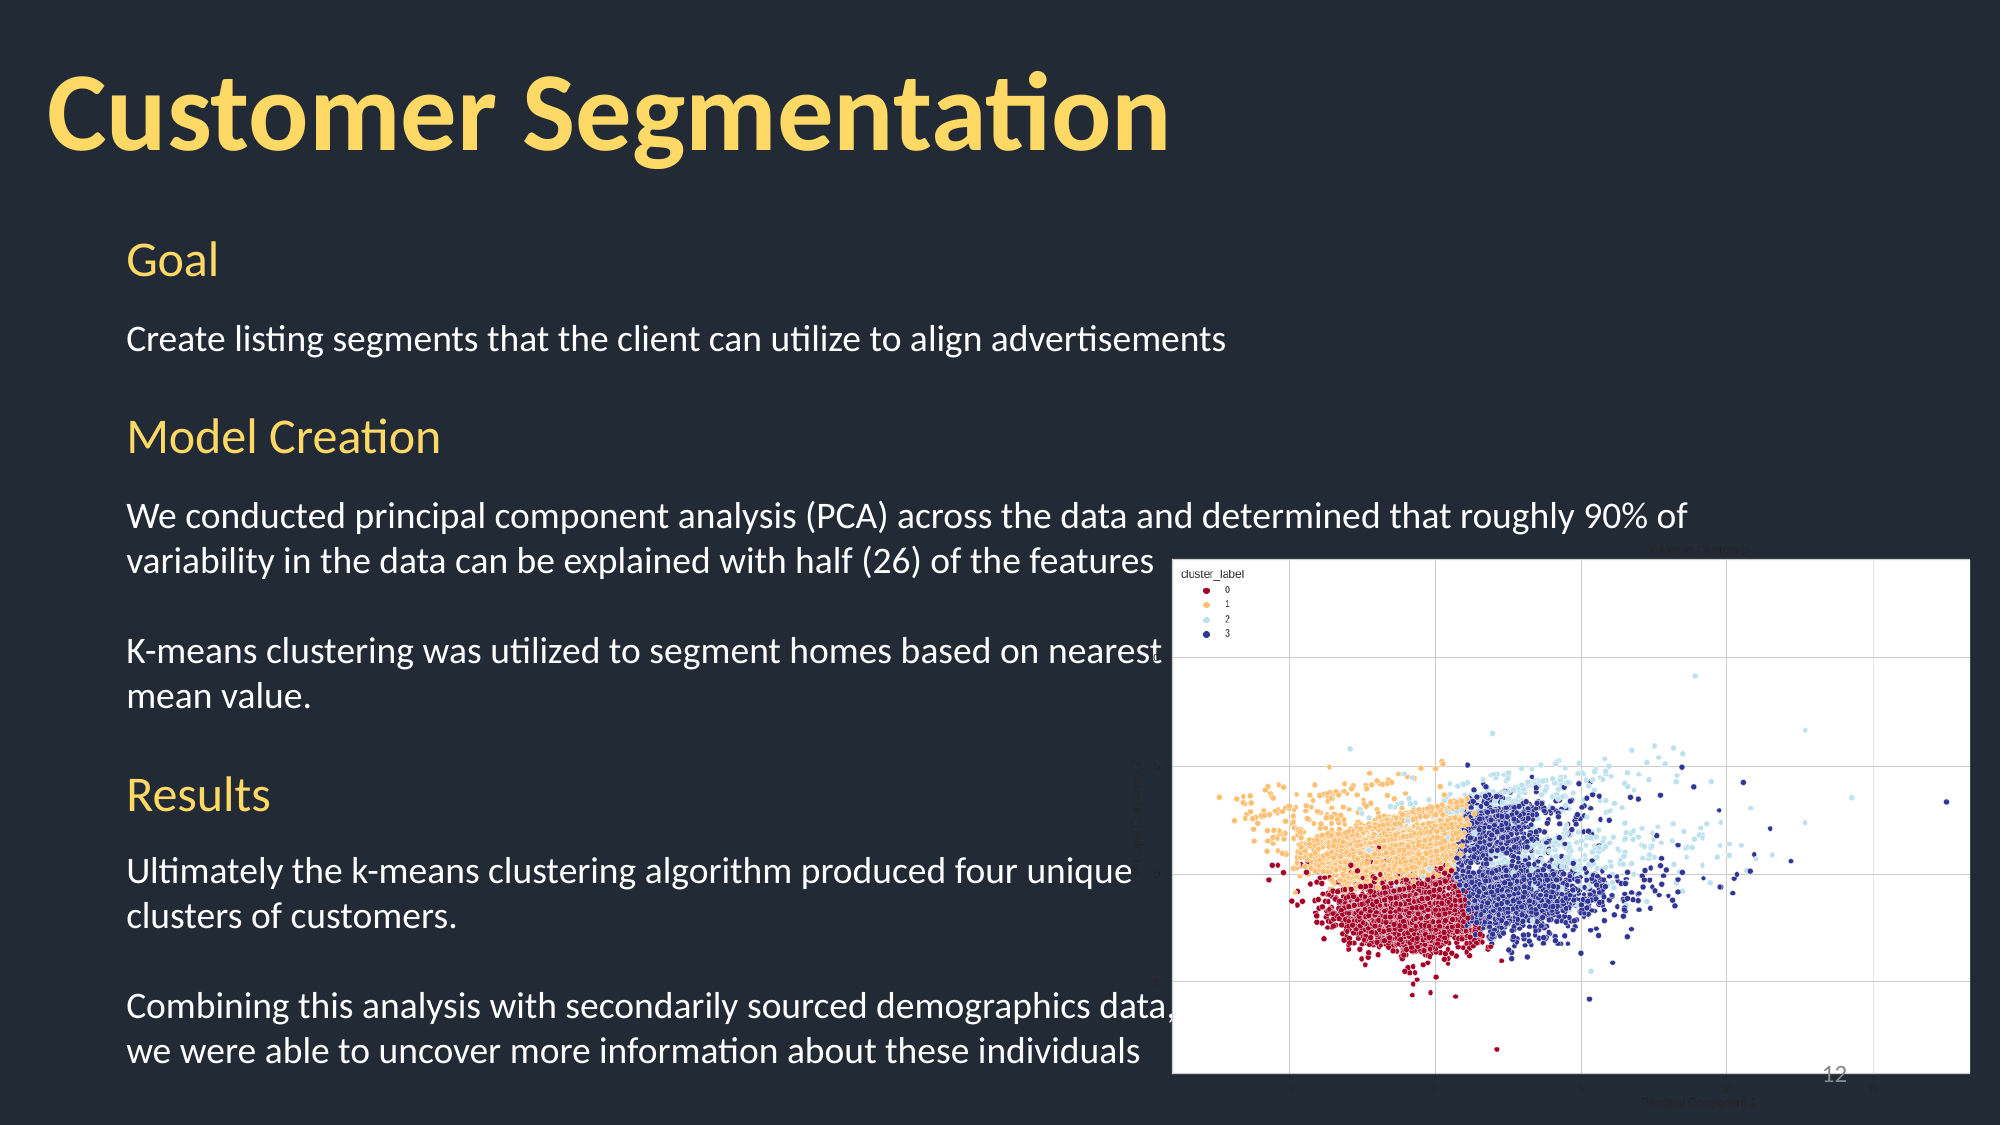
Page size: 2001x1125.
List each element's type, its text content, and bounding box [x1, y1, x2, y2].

text_box Customer Segmentation [32, 30, 1203, 181]
text_box Goal Create listing segments that the client can utilize to align advertisements Model Creation We conducted principal component analysis (PCA) across the data and determined that roughly 90% of variability in the data can be explained with half (26) of the features K-means clustering was utilized to segment homes based on nearest mean value. Results Ultimately the k-means clustering algorithm produced four unique clusters of customers. Combining this analysis with secondarily sourced demographics data, we were able to uncover more information about these individuals [111, 218, 1733, 1124]
picture [1125, 537, 1971, 1116]
